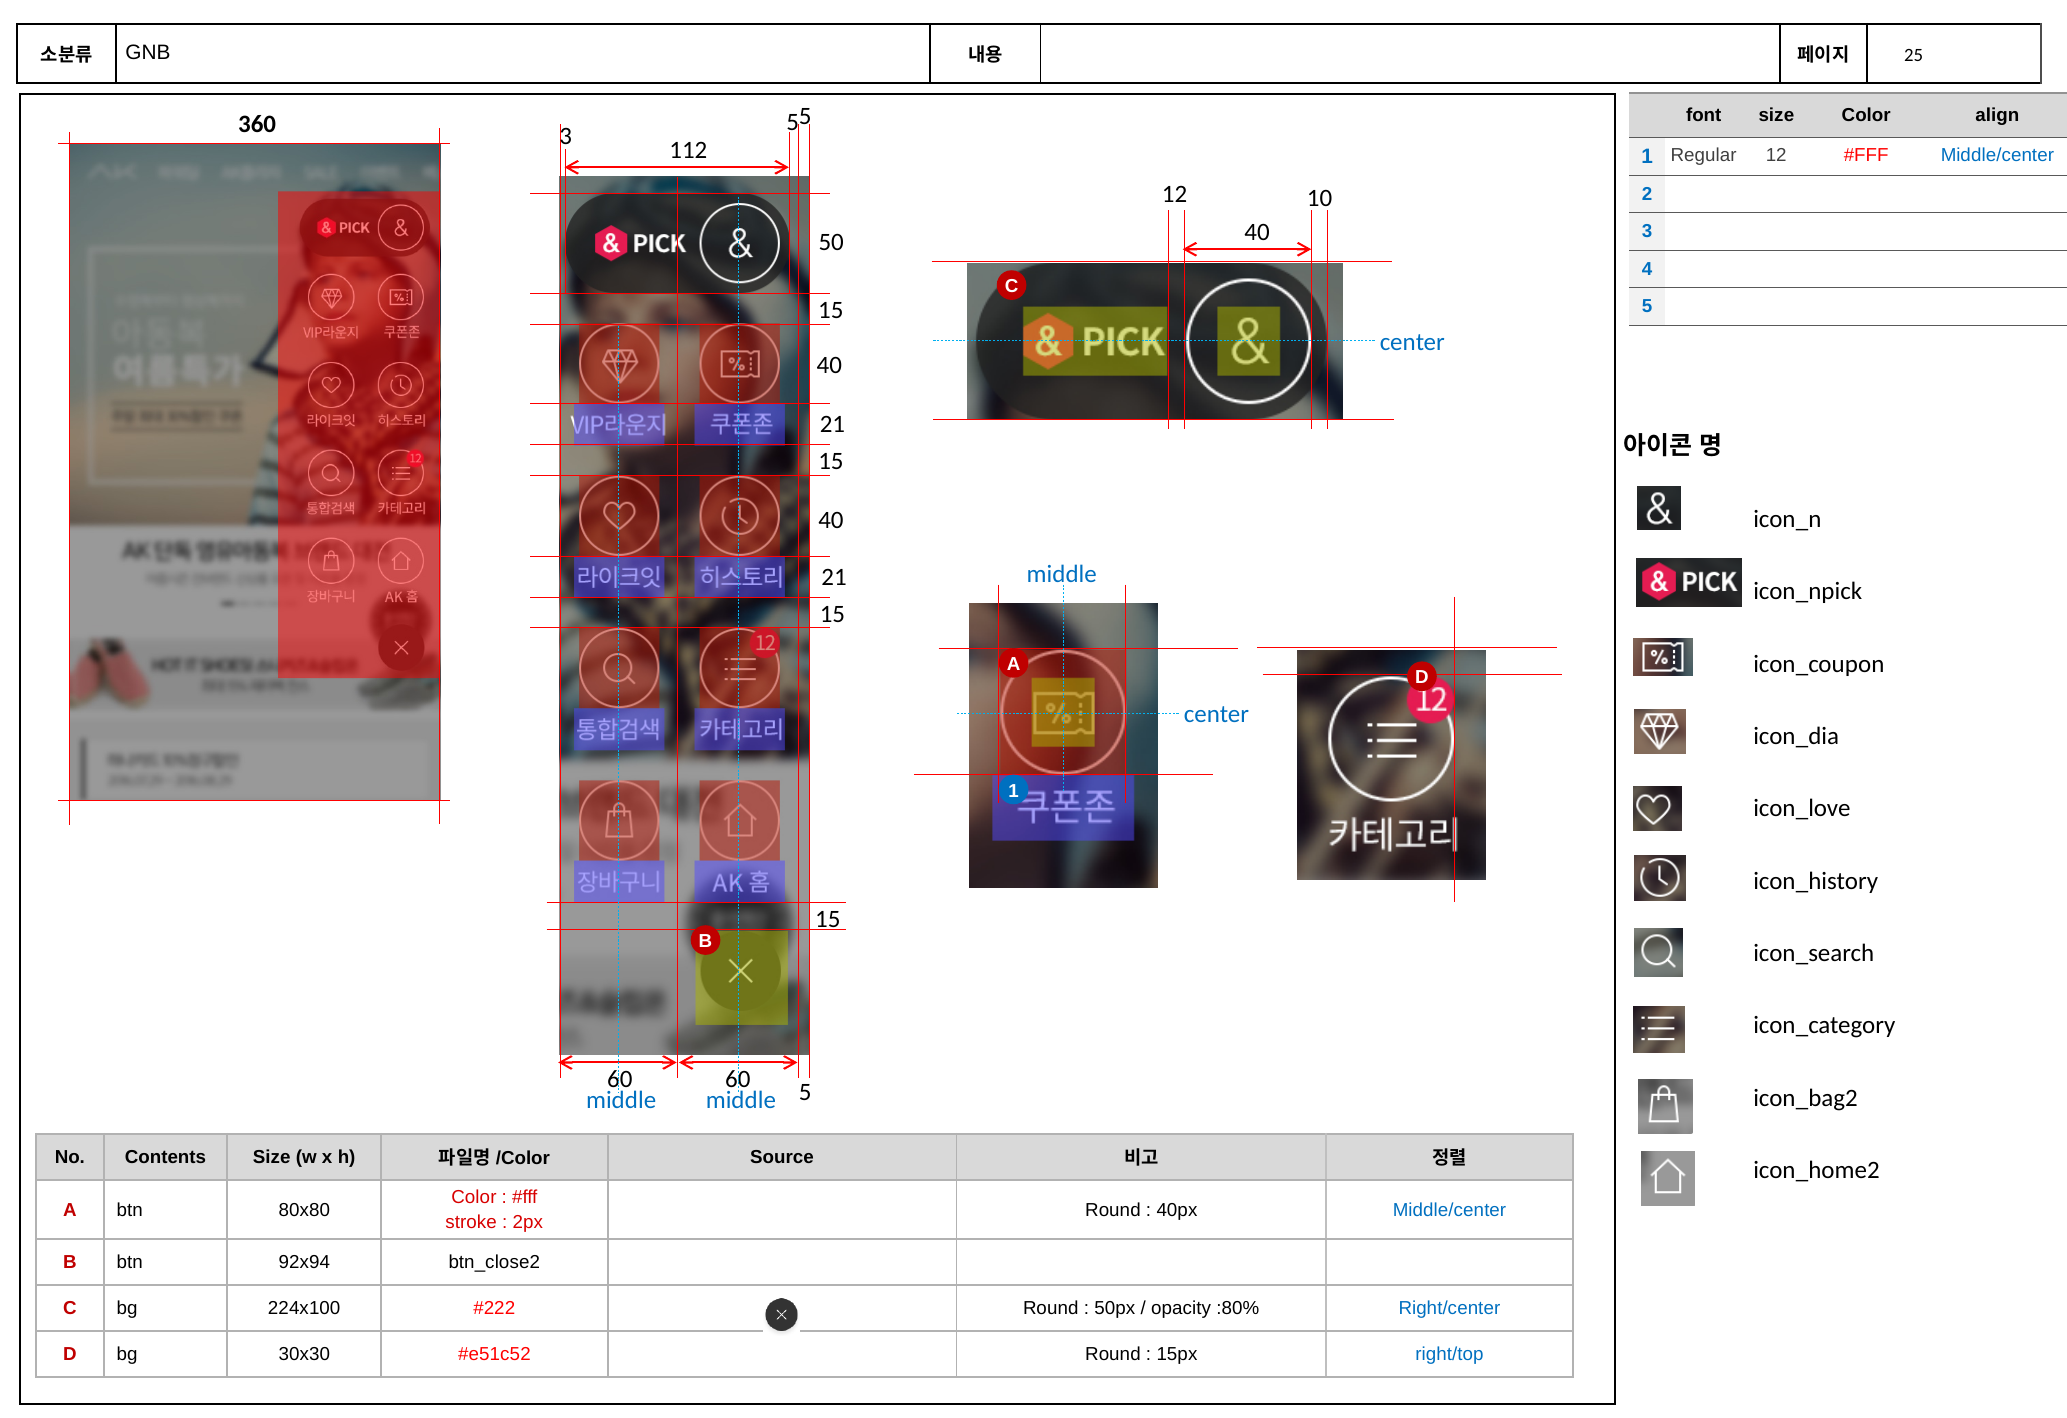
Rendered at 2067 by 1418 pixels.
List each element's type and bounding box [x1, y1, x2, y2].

picture [740, 628, 798, 902]
picture [620, 628, 677, 902]
table_cell [382, 1286, 607, 1330]
table_cell [37, 1286, 103, 1330]
picture [1455, 650, 1486, 674]
picture [799, 325, 809, 403]
table_cell [1327, 1240, 1572, 1284]
table_cell [37, 1181, 103, 1238]
picture [678, 404, 737, 444]
picture [1297, 675, 1454, 880]
table_cell [105, 1332, 226, 1376]
table_header [609, 1135, 956, 1179]
picture [566, 193, 677, 292]
text_box [913, 549, 1265, 804]
picture [620, 597, 677, 627]
table_cell [228, 1286, 380, 1330]
picture [560, 404, 617, 444]
picture [1455, 675, 1486, 880]
picture [799, 556, 809, 596]
picture [799, 476, 809, 555]
picture [678, 628, 737, 902]
table_cell [382, 1332, 607, 1376]
picture [799, 445, 809, 475]
picture [969, 775, 1158, 888]
picture [1126, 649, 1158, 712]
picture [1168, 263, 1184, 339]
picture [560, 445, 617, 475]
table_header [382, 1135, 607, 1179]
picture [678, 445, 737, 475]
picture [799, 930, 809, 1055]
picture [799, 193, 809, 292]
picture [740, 325, 798, 403]
table_cell [105, 1286, 226, 1330]
table_cell [957, 1286, 1325, 1330]
table_cell [382, 1240, 607, 1284]
picture [560, 325, 617, 403]
picture [763, 1298, 800, 1336]
table_header [1629, 94, 2067, 137]
picture [560, 176, 565, 192]
picture [678, 556, 737, 596]
picture [560, 556, 617, 596]
table_cell [1629, 138, 2067, 175]
table_cell [382, 1181, 607, 1238]
text_box [58, 100, 451, 825]
table_cell [957, 1240, 1325, 1284]
table_header [228, 1135, 380, 1179]
table_cell [609, 1240, 956, 1284]
picture [799, 176, 809, 192]
picture [799, 903, 809, 928]
table_cell [37, 1240, 103, 1284]
picture [620, 476, 677, 555]
table_cell [1629, 251, 2067, 287]
picture [1633, 786, 1682, 831]
table_cell [1629, 288, 2067, 325]
table_cell [37, 1332, 103, 1376]
picture [1636, 558, 1742, 607]
picture [620, 556, 677, 596]
text_box [654, 126, 723, 166]
picture [799, 597, 809, 627]
picture [1634, 855, 1686, 901]
table_cell [1629, 176, 2067, 212]
table_cell [1327, 1286, 1572, 1330]
picture [999, 603, 1062, 647]
picture [560, 628, 617, 902]
table_cell [228, 1181, 380, 1238]
table_cell [1629, 213, 2067, 250]
picture [620, 445, 677, 475]
picture [1637, 486, 1681, 530]
text_box [1608, 422, 1911, 1192]
picture [678, 293, 737, 324]
picture [1126, 715, 1158, 774]
picture [560, 476, 617, 555]
table_header [105, 1135, 226, 1179]
picture [1065, 603, 1125, 647]
picture [740, 445, 798, 475]
picture [1328, 342, 1343, 419]
text_box [931, 170, 1460, 429]
picture [620, 903, 677, 928]
text_box [1257, 596, 1563, 903]
picture [999, 649, 1062, 712]
picture [1065, 715, 1125, 774]
picture [999, 715, 1062, 774]
picture [1634, 709, 1686, 754]
text_box [125, 29, 681, 73]
text_box [530, 92, 862, 1121]
picture [678, 597, 737, 627]
picture [70, 144, 439, 800]
picture [1638, 1079, 1693, 1134]
table_cell [228, 1240, 380, 1284]
picture [678, 476, 737, 555]
table_cell [609, 1332, 956, 1376]
table_cell [1327, 1181, 1572, 1238]
picture [1168, 342, 1184, 419]
picture [678, 325, 737, 403]
picture [967, 263, 1167, 339]
table_cell [957, 1332, 1325, 1376]
picture [967, 342, 1167, 419]
picture [740, 476, 798, 555]
picture [678, 903, 737, 928]
picture [620, 930, 677, 1055]
table_cell [105, 1181, 226, 1238]
text_box [1229, 208, 1285, 248]
picture [969, 715, 998, 774]
picture [620, 404, 677, 444]
picture [566, 176, 677, 192]
table_cell [105, 1240, 226, 1284]
picture [560, 903, 617, 928]
picture [1312, 342, 1327, 419]
picture [678, 193, 788, 292]
picture [1633, 638, 1693, 676]
picture [560, 930, 617, 1055]
picture [740, 293, 798, 324]
picture [1328, 263, 1343, 339]
picture [969, 649, 998, 712]
picture [560, 293, 677, 324]
picture [740, 597, 798, 627]
picture [740, 556, 798, 596]
picture [1185, 342, 1311, 419]
picture [620, 325, 677, 403]
table_cell [957, 1181, 1325, 1238]
picture [740, 903, 798, 928]
picture [799, 628, 809, 902]
table_header [37, 1135, 103, 1179]
picture [1641, 1151, 1695, 1206]
picture [1633, 1006, 1685, 1053]
picture [678, 176, 788, 192]
picture [1065, 649, 1125, 712]
picture [560, 597, 617, 627]
picture [969, 603, 998, 647]
picture [789, 193, 798, 292]
picture [799, 293, 809, 324]
picture [789, 176, 798, 192]
picture [560, 193, 565, 292]
picture [1312, 263, 1327, 339]
picture [740, 930, 798, 1055]
picture [1297, 650, 1454, 674]
table_cell [228, 1332, 380, 1376]
picture [1185, 263, 1311, 339]
picture [1634, 928, 1683, 977]
picture [1126, 603, 1158, 647]
table_cell [609, 1286, 956, 1330]
picture [799, 404, 809, 444]
table_cell [609, 1181, 956, 1238]
picture [740, 404, 798, 444]
table_cell [1327, 1332, 1572, 1376]
table_header [957, 1135, 1325, 1179]
picture [678, 930, 737, 1055]
table_header [1327, 1135, 1572, 1179]
